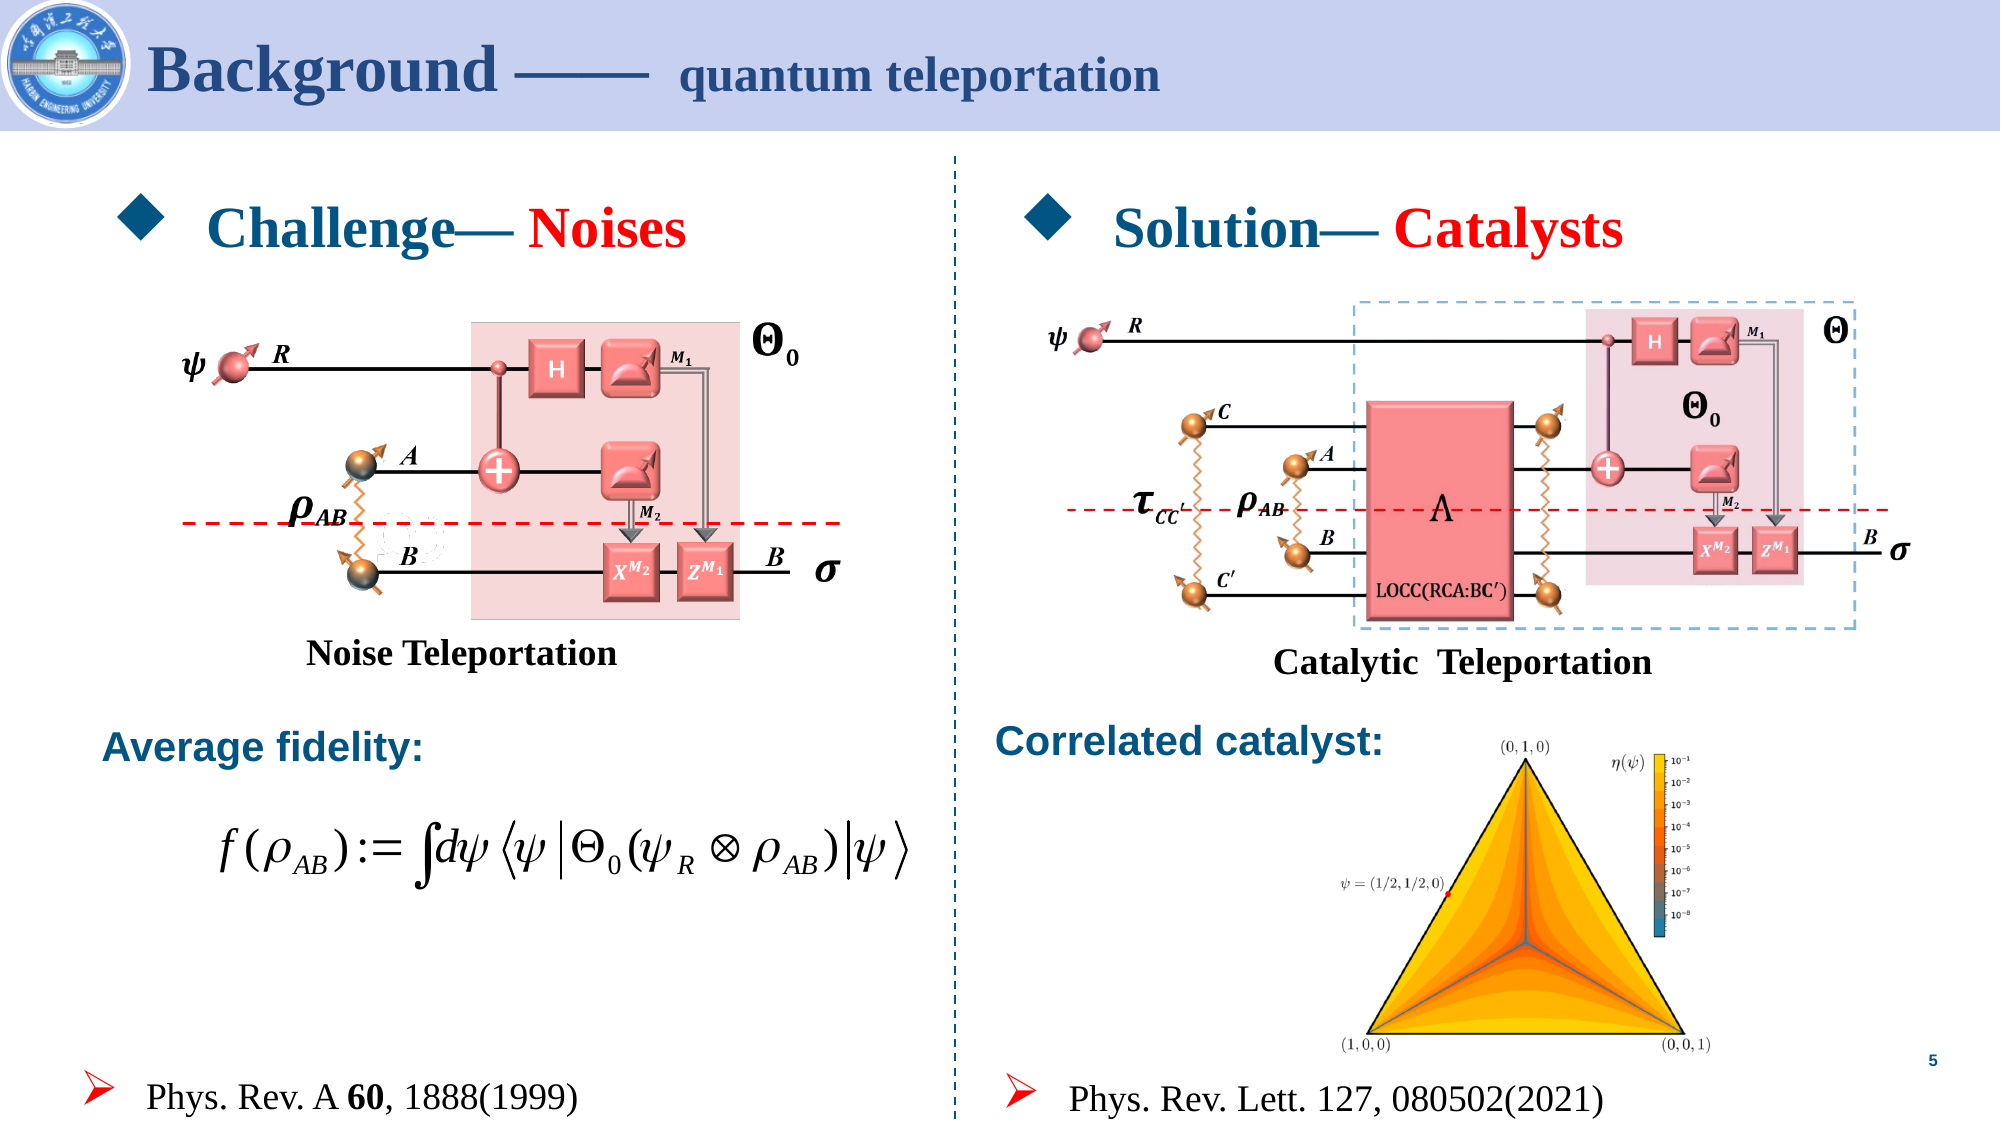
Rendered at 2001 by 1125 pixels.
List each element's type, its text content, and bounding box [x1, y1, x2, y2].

text_box Background —— quantum teleportation [0, 0, 2000, 132]
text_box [203, 805, 919, 895]
text_box Phys. Rev. A 60, 1888(1999) [65, 1064, 648, 1125]
text_box Average fidelity: [86, 712, 440, 778]
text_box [919, 181, 1911, 1125]
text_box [0, 0, 131, 129]
text_box Challenge— Noises [0, 181, 803, 267]
slide_number 5 [1911, 1047, 1943, 1072]
picture [156, 304, 841, 687]
